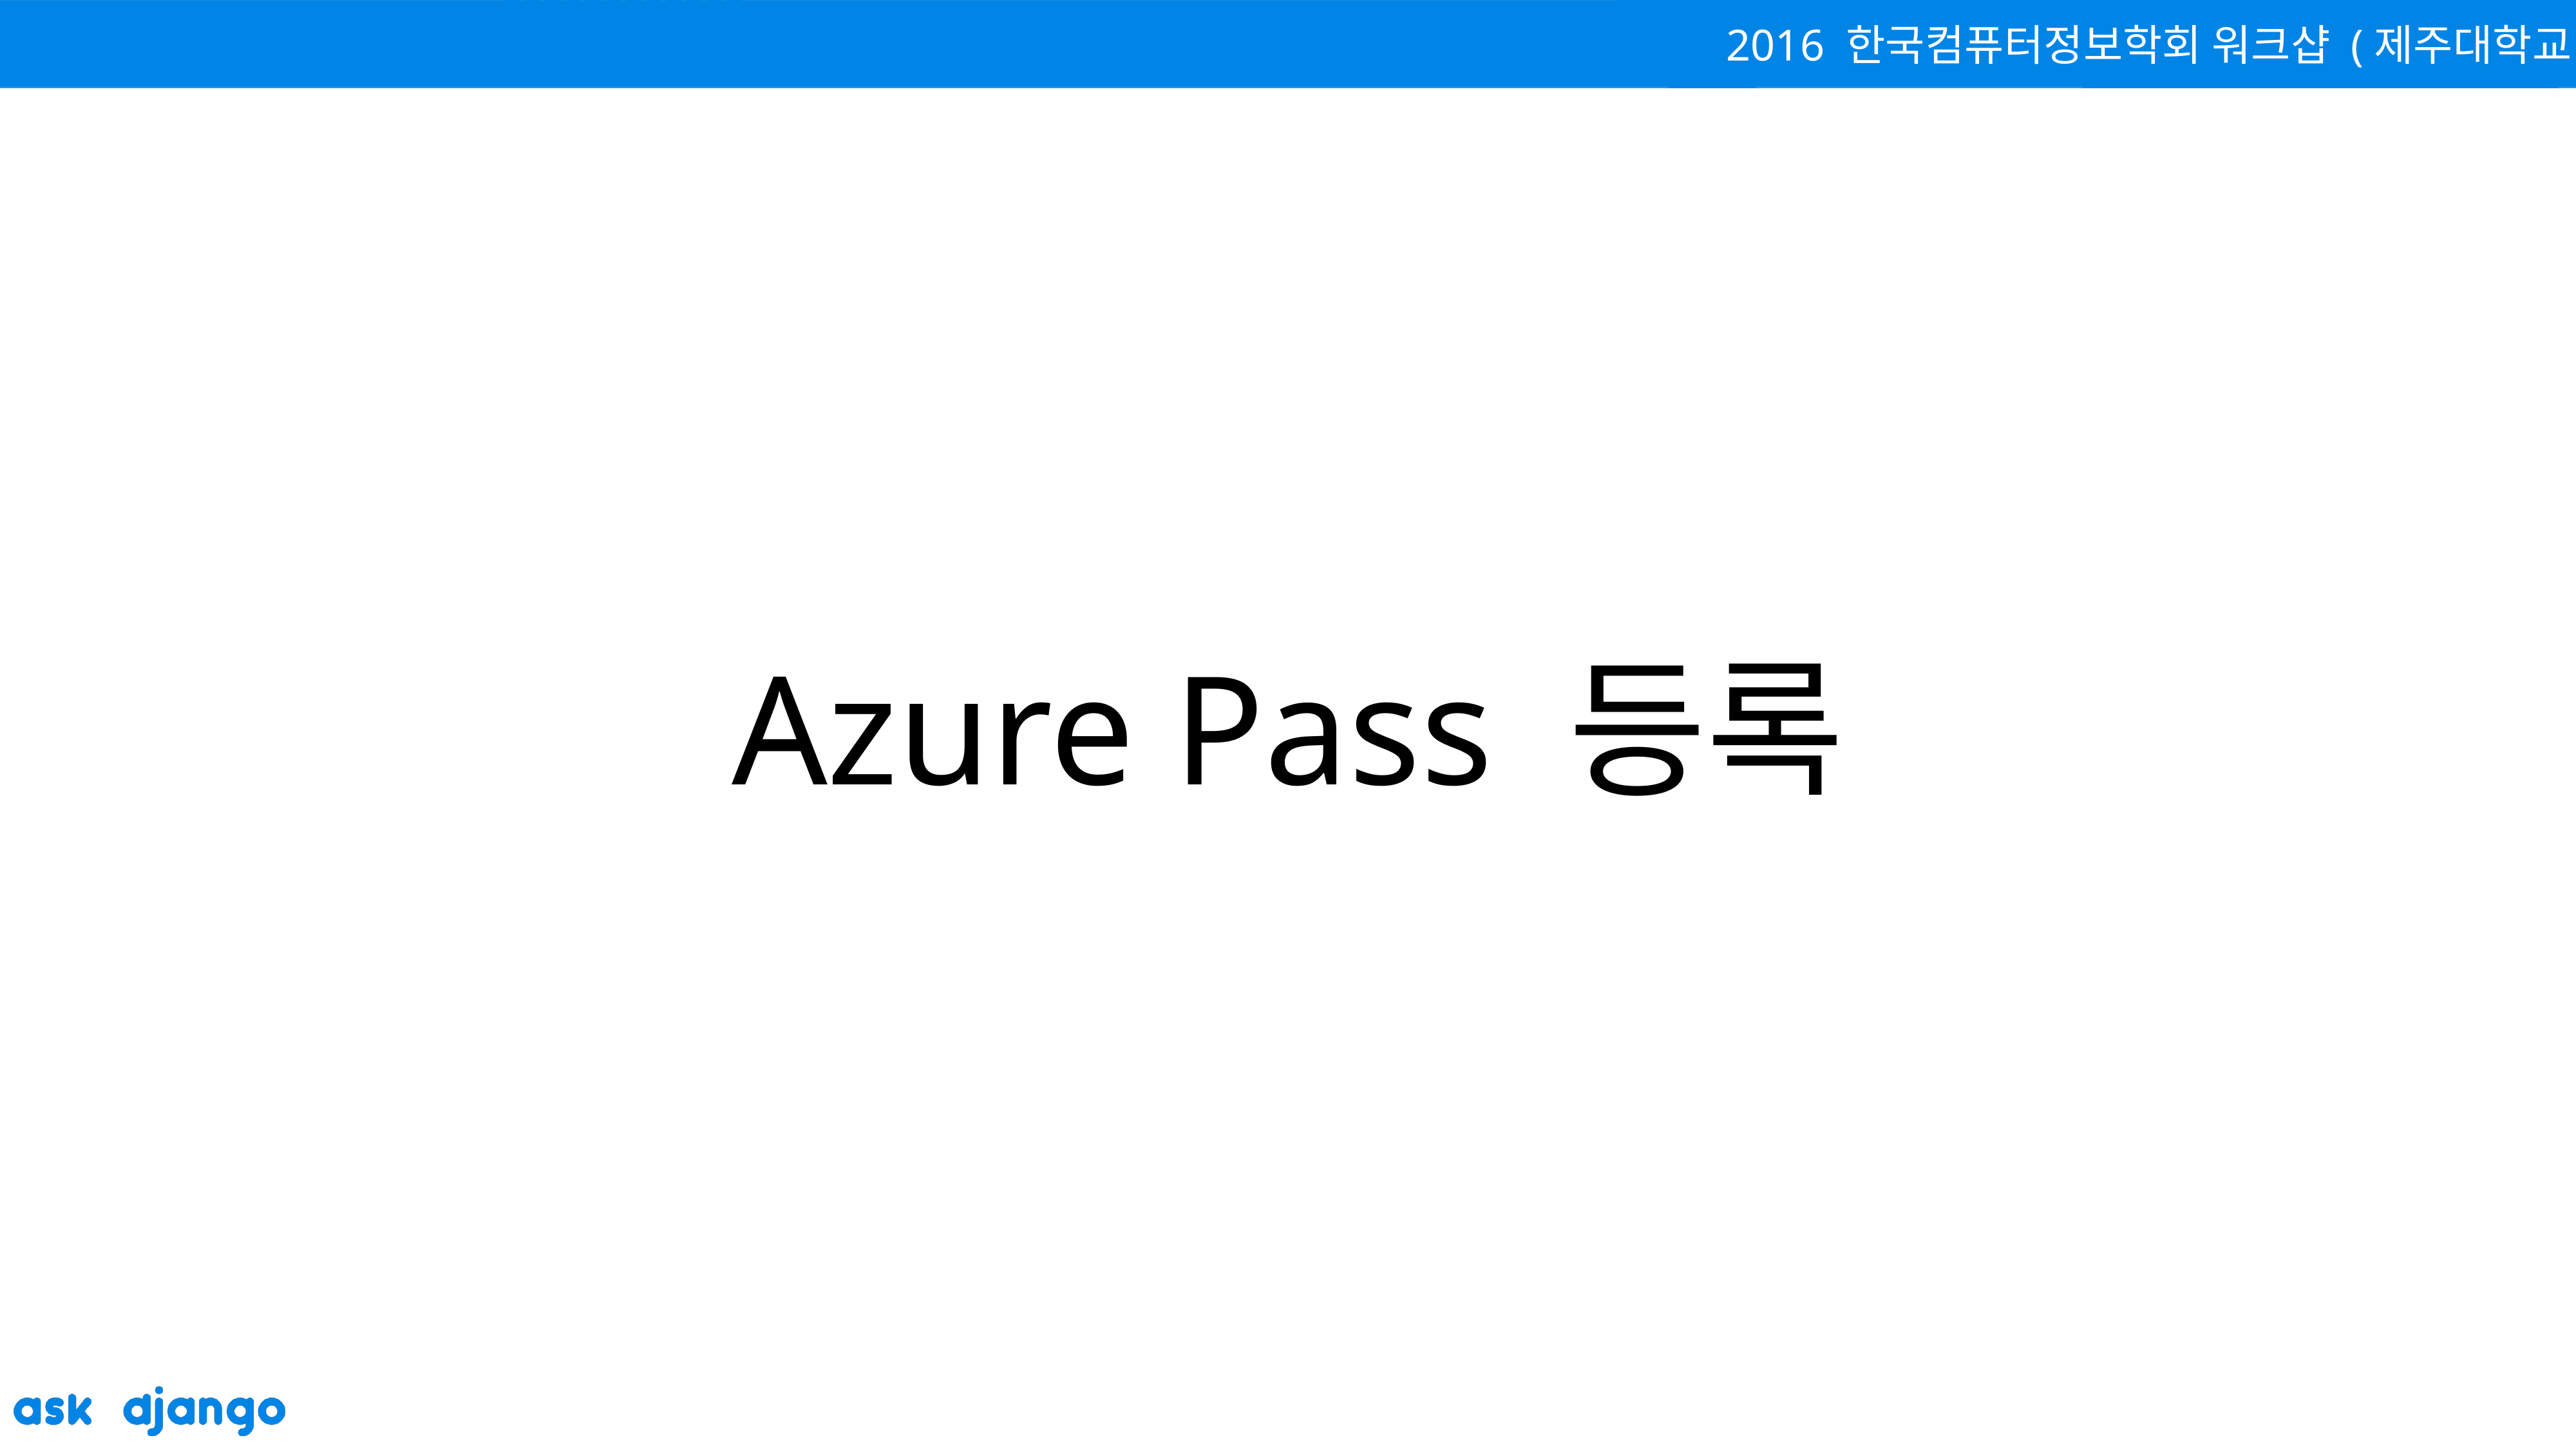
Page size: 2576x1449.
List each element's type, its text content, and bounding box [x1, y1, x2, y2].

picture [0, 0, 2576, 88]
title Azure Pass 등록 [187, 478, 2389, 971]
picture [1, 1375, 295, 1448]
